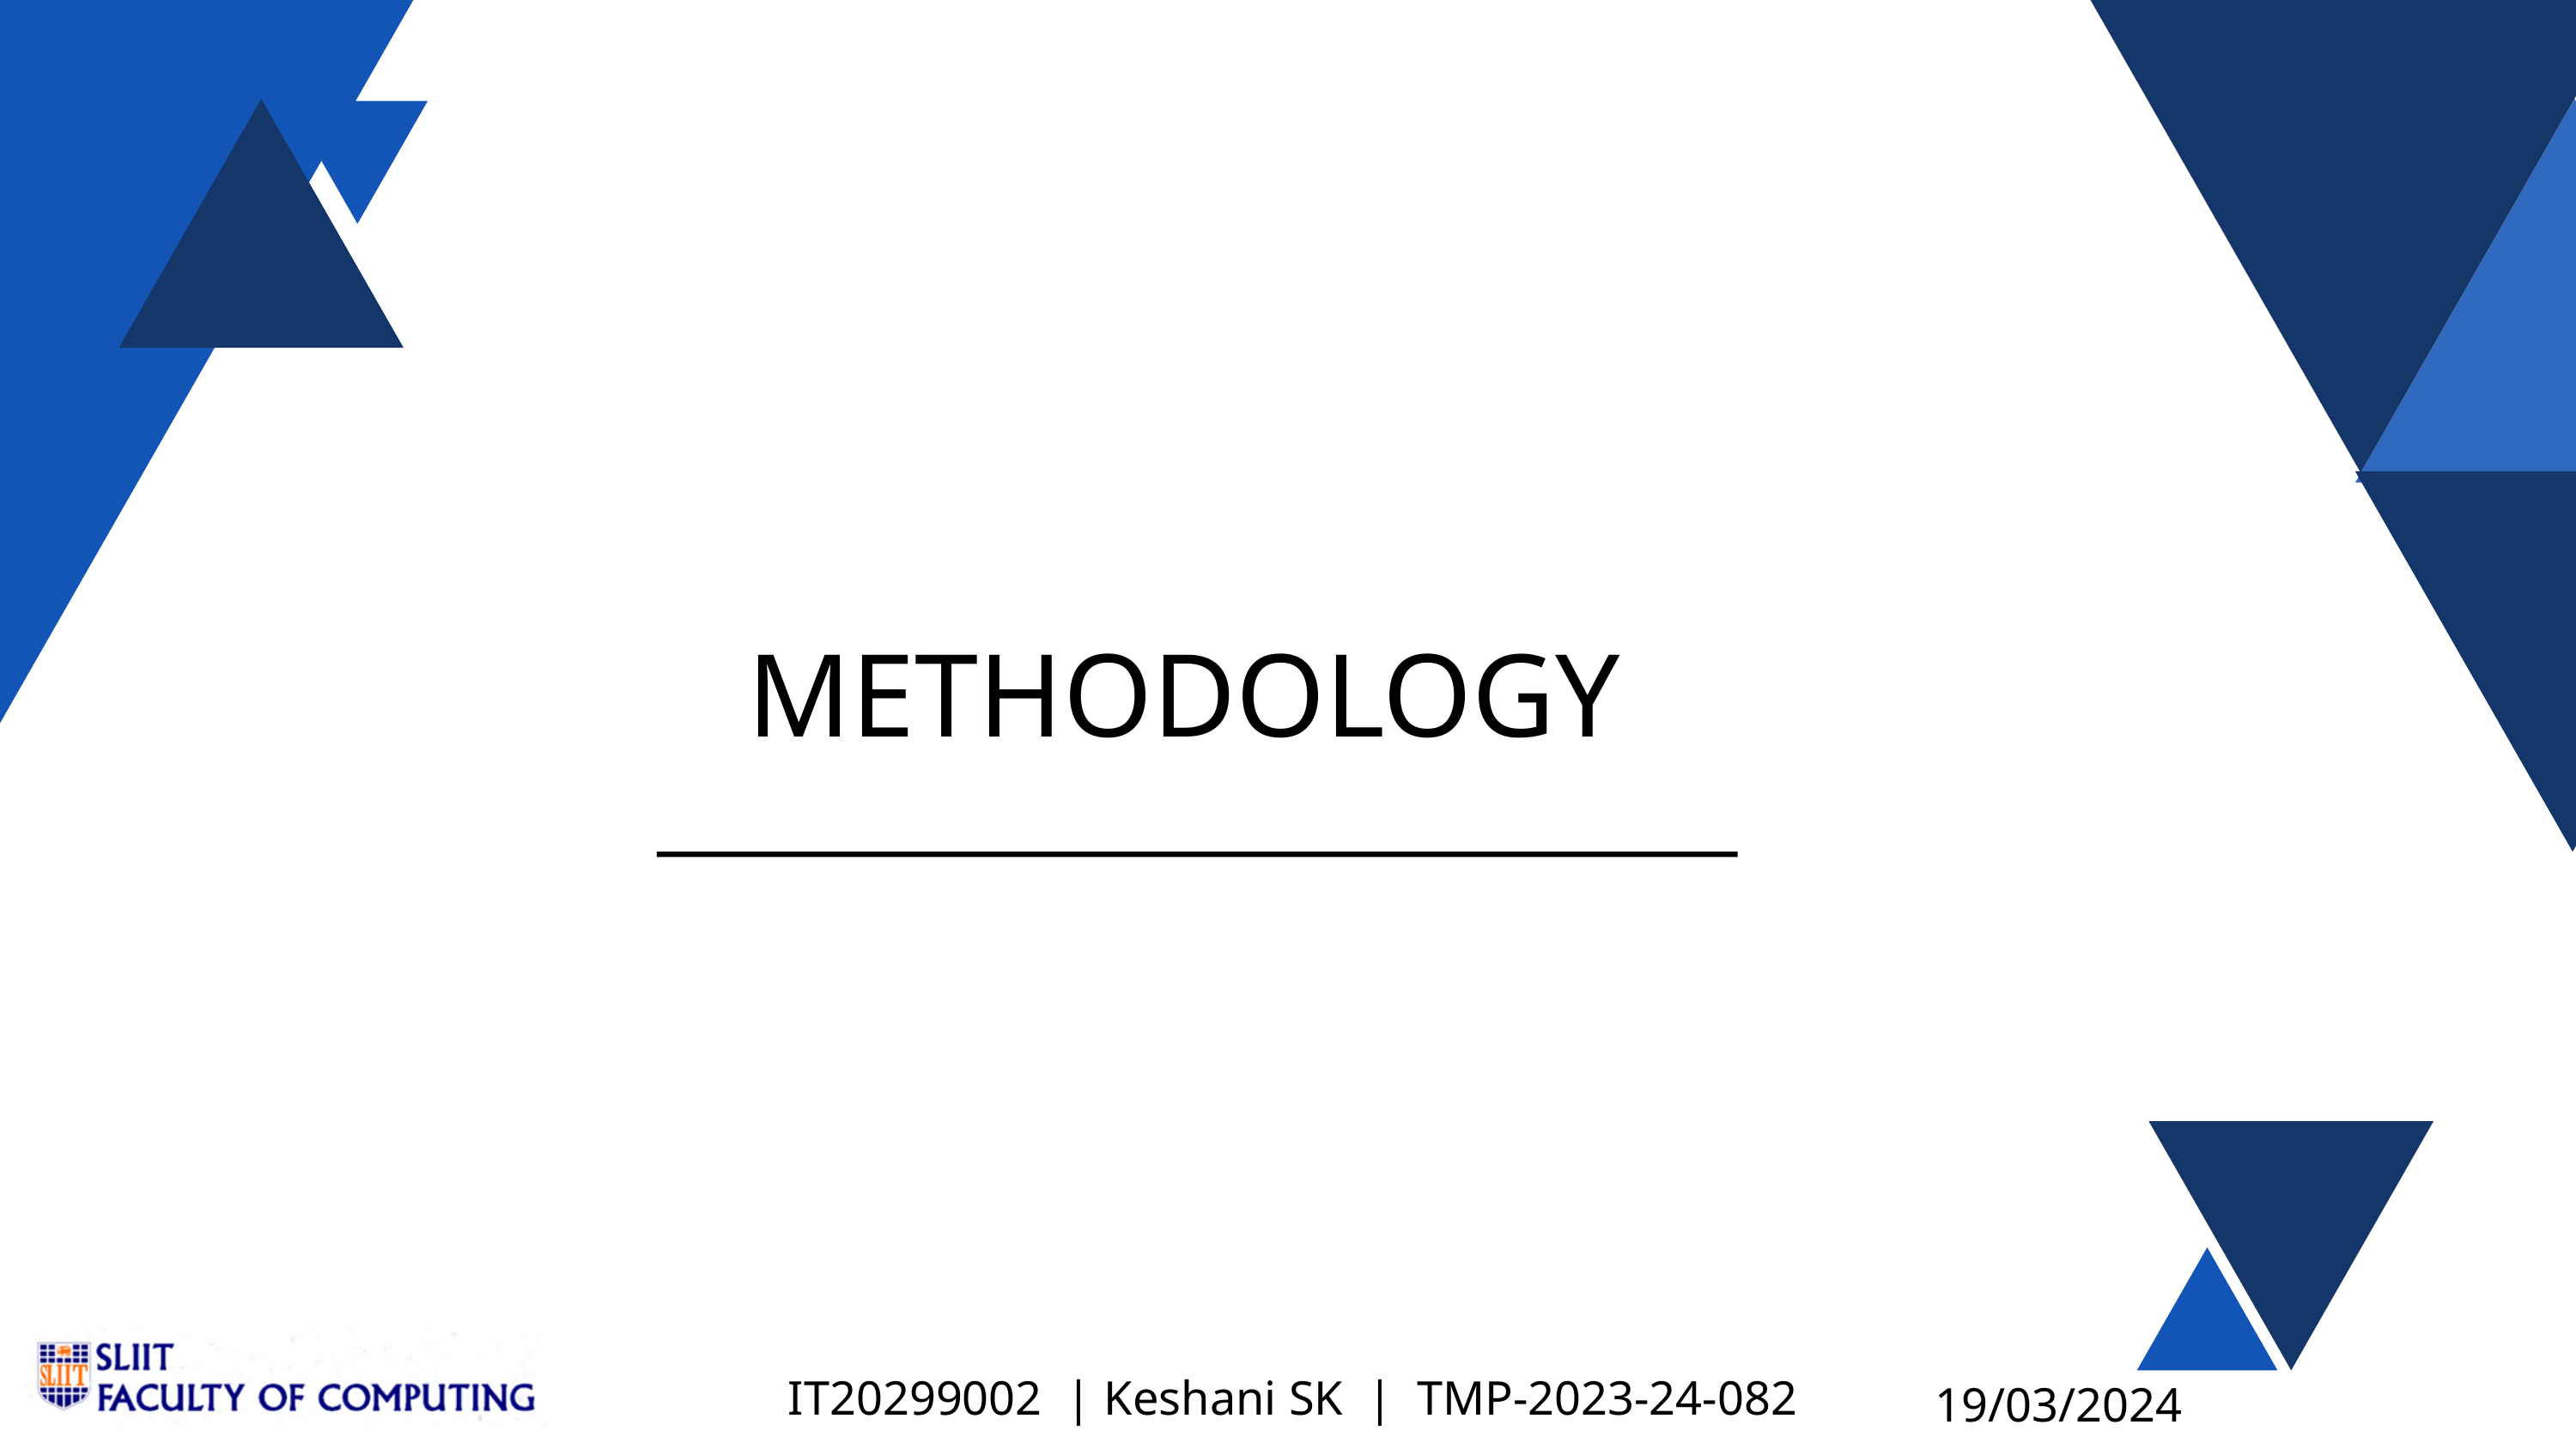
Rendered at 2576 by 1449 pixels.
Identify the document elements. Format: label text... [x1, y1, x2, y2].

text_box METHODOLOGY [747, 623, 1647, 761]
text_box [2075, 0, 2576, 473]
text_box [18, 1319, 557, 1426]
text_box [287, 100, 428, 224]
text_box IT20299002 | Keshani SK | TMP-2023-24-082 [687, 1359, 1899, 1425]
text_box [2354, 480, 2576, 852]
text_box 19/03/2024 [1912, 1366, 2206, 1432]
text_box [0, 0, 428, 727]
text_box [2148, 1120, 2434, 1371]
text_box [118, 98, 404, 349]
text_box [2136, 1246, 2278, 1371]
